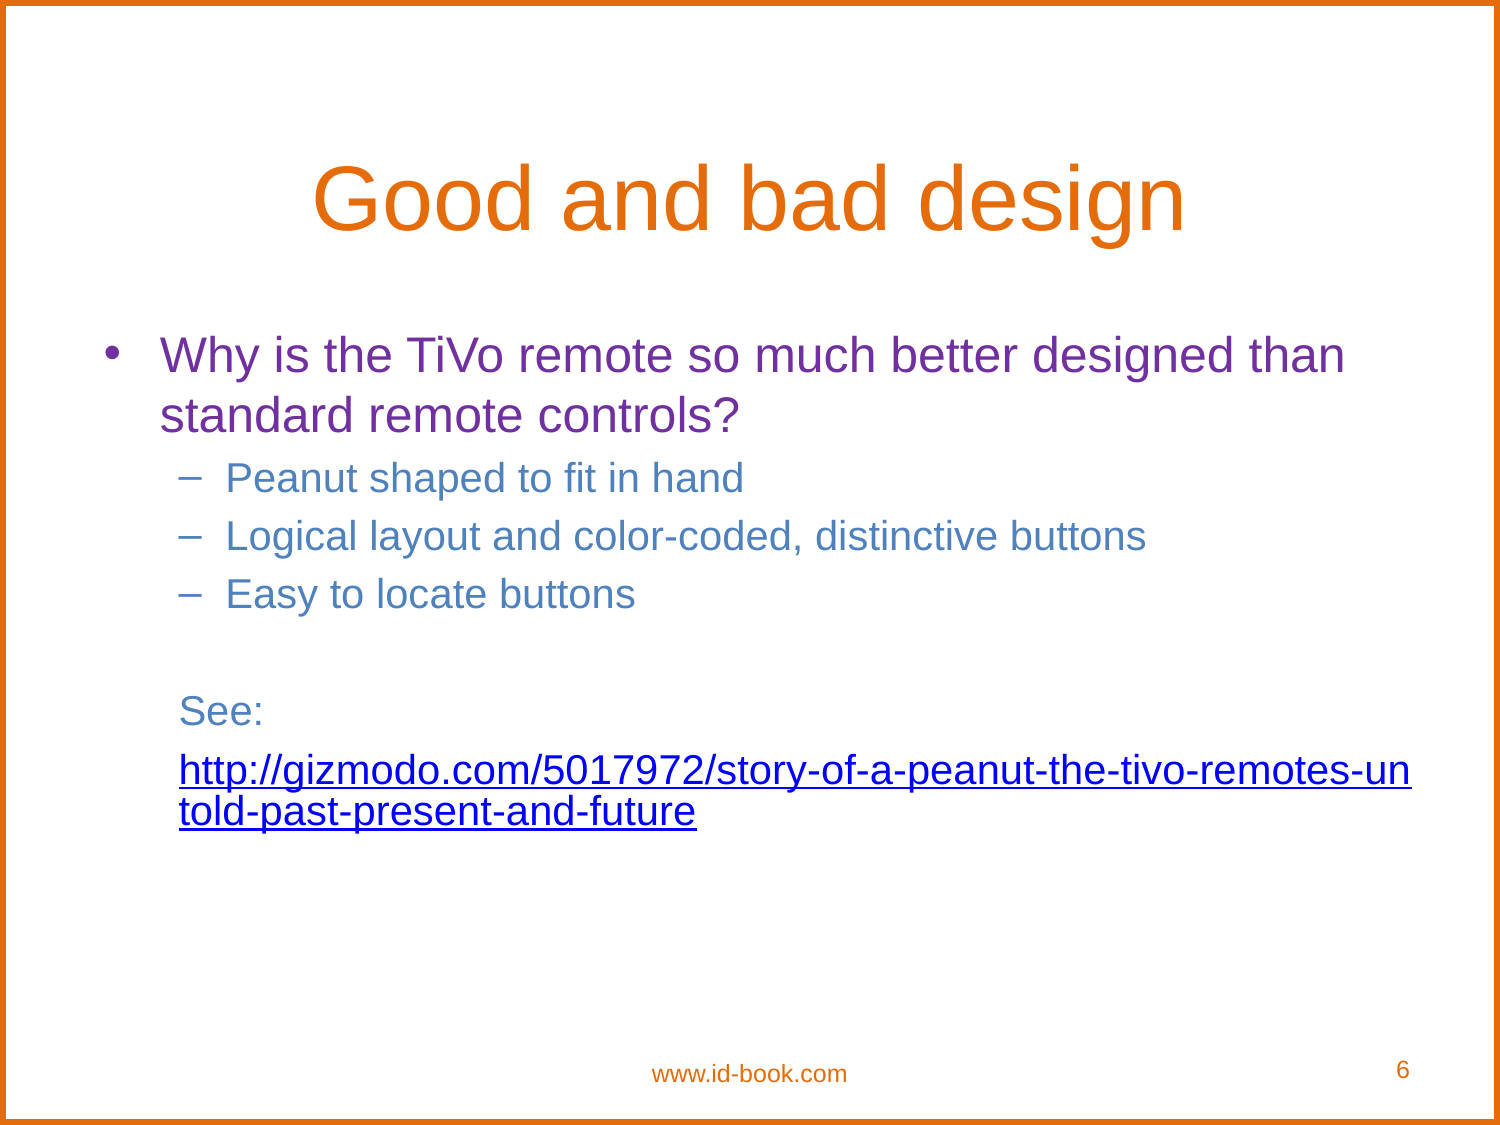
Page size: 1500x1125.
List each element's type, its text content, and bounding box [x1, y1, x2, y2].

title Good and bad design [112, 99, 1388, 288]
text_box 6 [1074, 1045, 1425, 1106]
footer www.id-book.com [512, 1042, 988, 1103]
list Why is the TiVo remote so much better designed than standard remote controls? Peanut shaped to fit in hand Logical layout and color-coded, distinctive buttons Easy to locate buttons See: http://gizmodo.com/5017972/story-of-a-peanut-the-tivo-remotes-untold-past-present-and-future [88, 314, 1436, 990]
